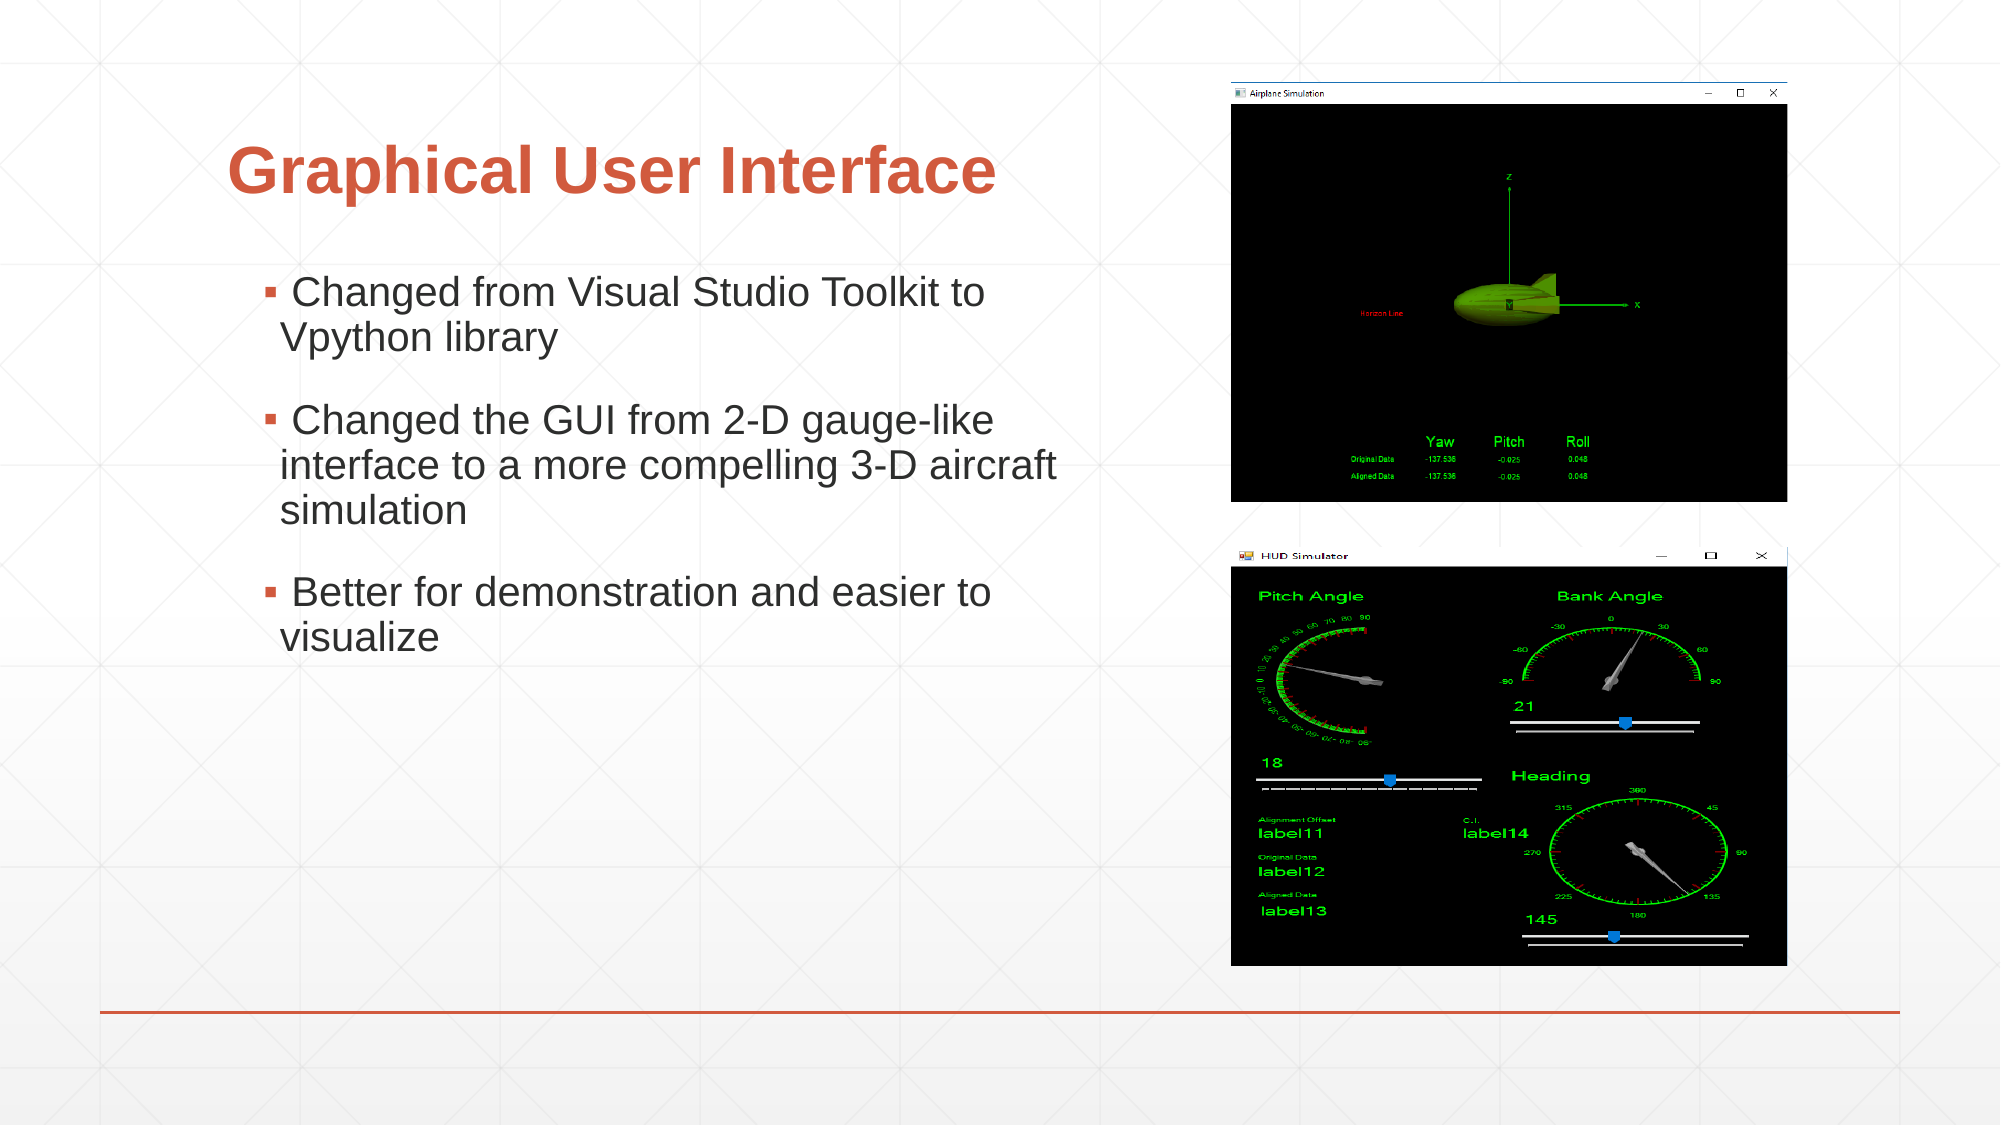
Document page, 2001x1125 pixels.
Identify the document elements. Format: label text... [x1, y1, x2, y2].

title Graphical User Interface [212, 35, 1788, 223]
list Changed from Visual Studio Toolkit to Vpython library Changed the GUI from 2-D gauge-like interface to a more compelling 3-D aircraft simulation Better for demonstration and easier to visualize [227, 256, 1122, 881]
picture [1230, 546, 1788, 967]
picture [1230, 82, 1788, 502]
